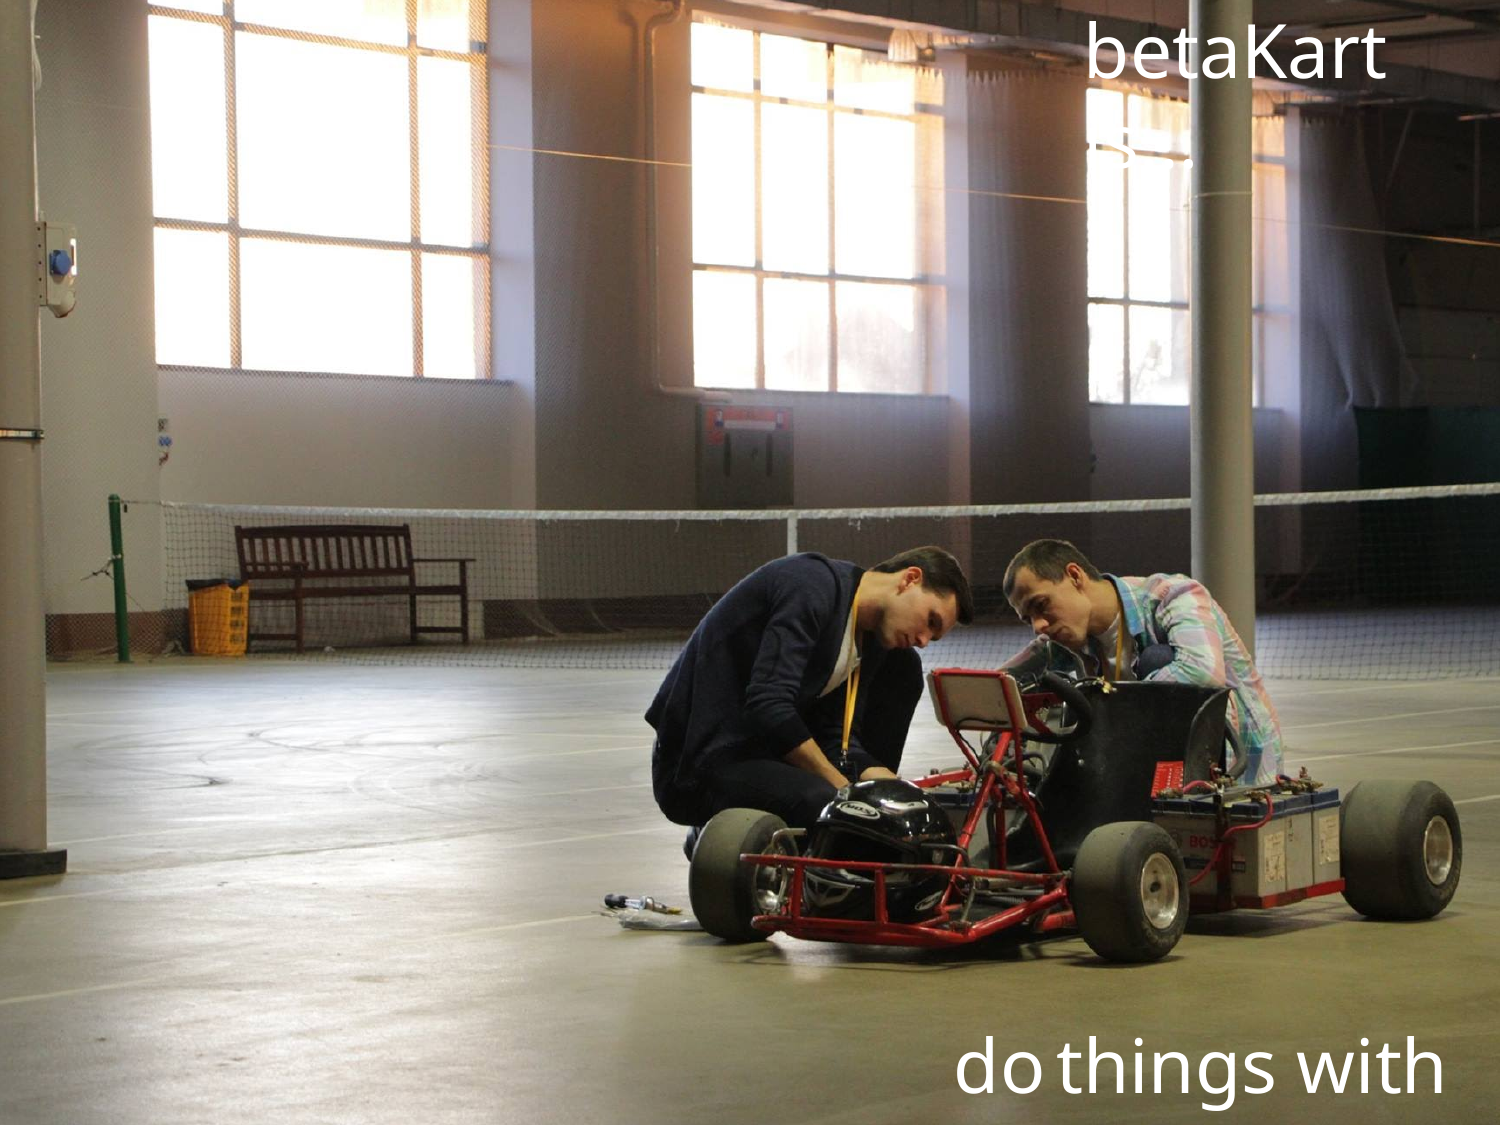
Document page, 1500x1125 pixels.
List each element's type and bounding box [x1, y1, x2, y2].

list [0, 0, 1500, 1125]
